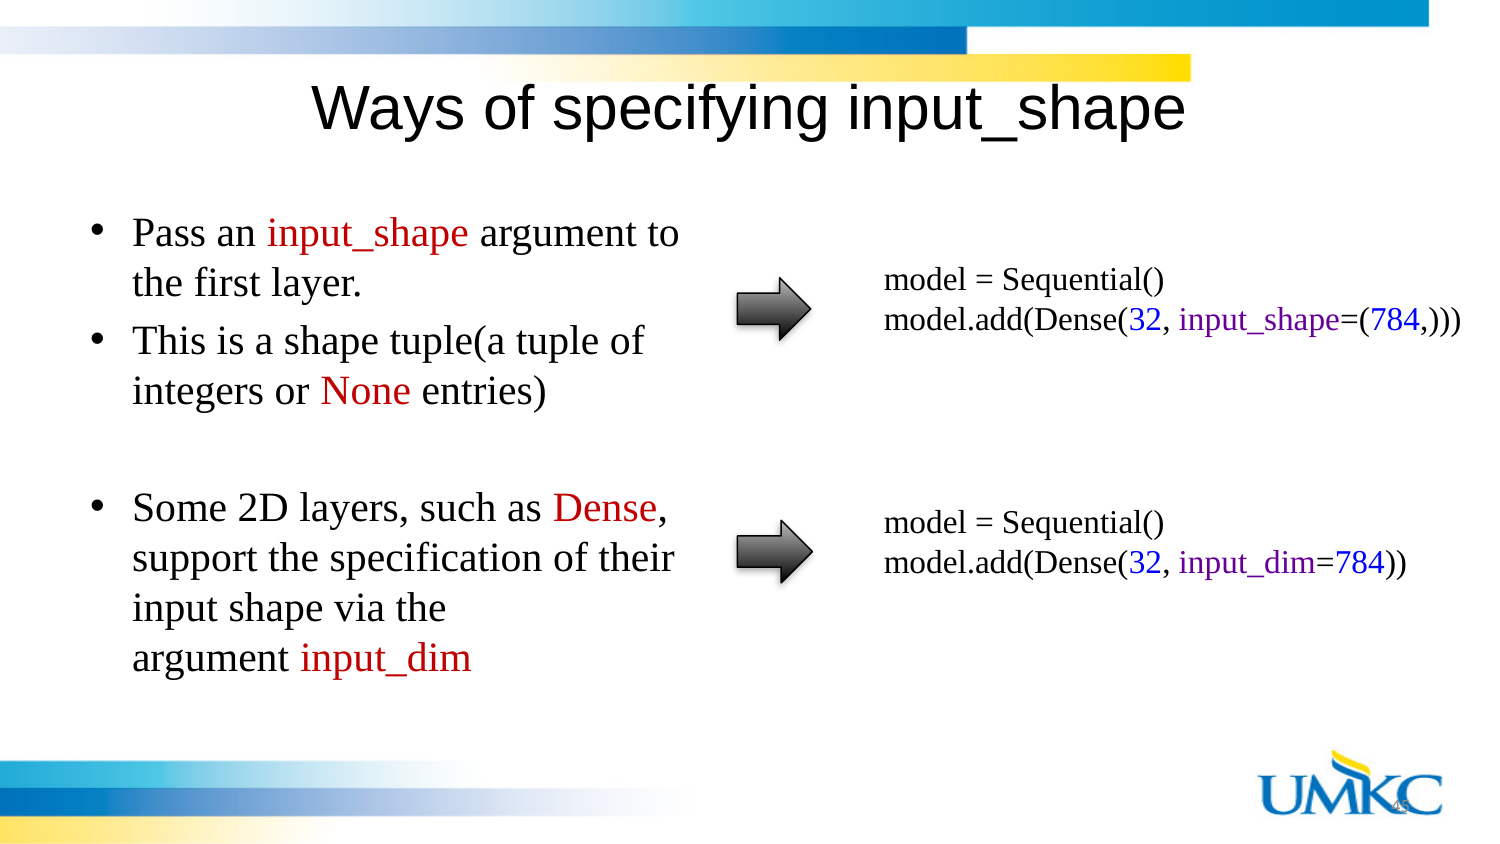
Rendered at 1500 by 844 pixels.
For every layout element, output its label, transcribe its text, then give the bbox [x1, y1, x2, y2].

text_box model = Sequential() model.add(Dense(32, input_dim=784)) [868, 492, 1457, 588]
slide_number 45 [1074, 782, 1425, 827]
picture [0, 0, 1500, 844]
list Pass an input_shape argument to the first layer. This is a shape tuple(a tuple of integers or None entries) Some 2D layers, such as Dense, support the specification of their input shape via the argument input_dim [75, 196, 738, 754]
title Ways of specifying input_shape [75, 33, 1425, 175]
text_box [736, 519, 813, 584]
text_box [736, 276, 812, 341]
text_box model = Sequential() model.add(Dense(32, input_shape=(784,))) [868, 249, 1488, 345]
